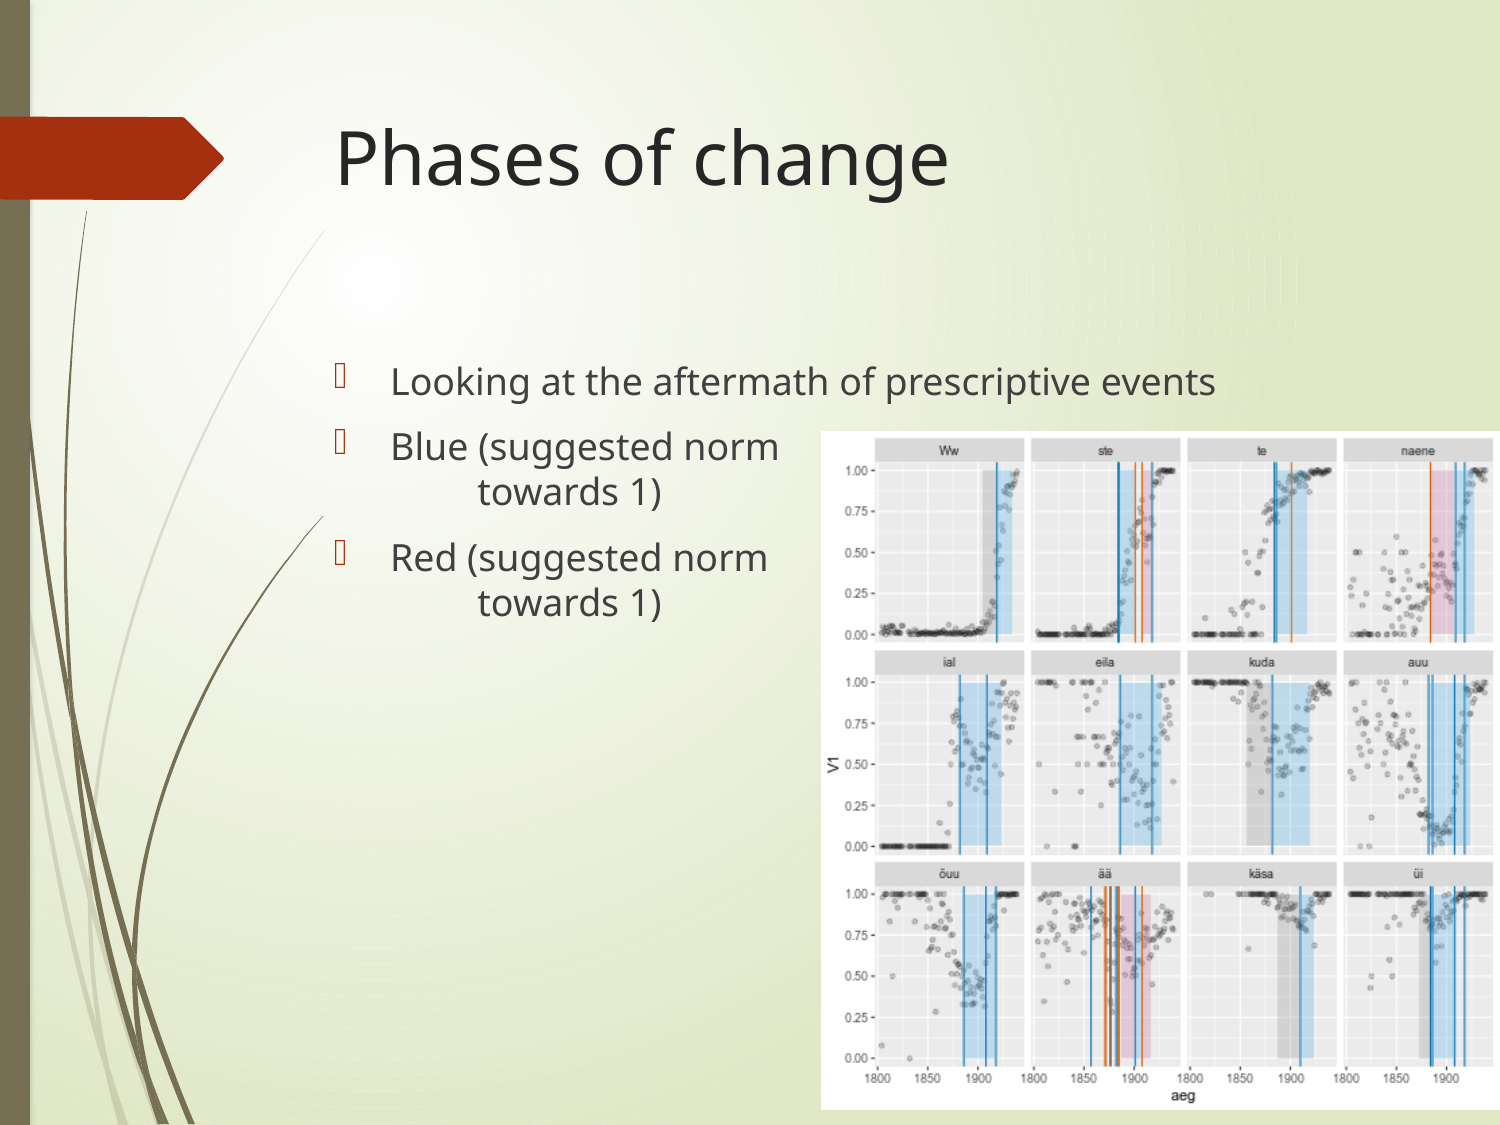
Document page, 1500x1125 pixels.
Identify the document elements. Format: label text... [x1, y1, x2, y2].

list Looking at the aftermath of prescriptive events Blue (suggested norm towards 1) Red (suggested norm towards 1) [318, 350, 1400, 970]
title Phases of change [319, 102, 1400, 313]
picture [821, 430, 1500, 1110]
